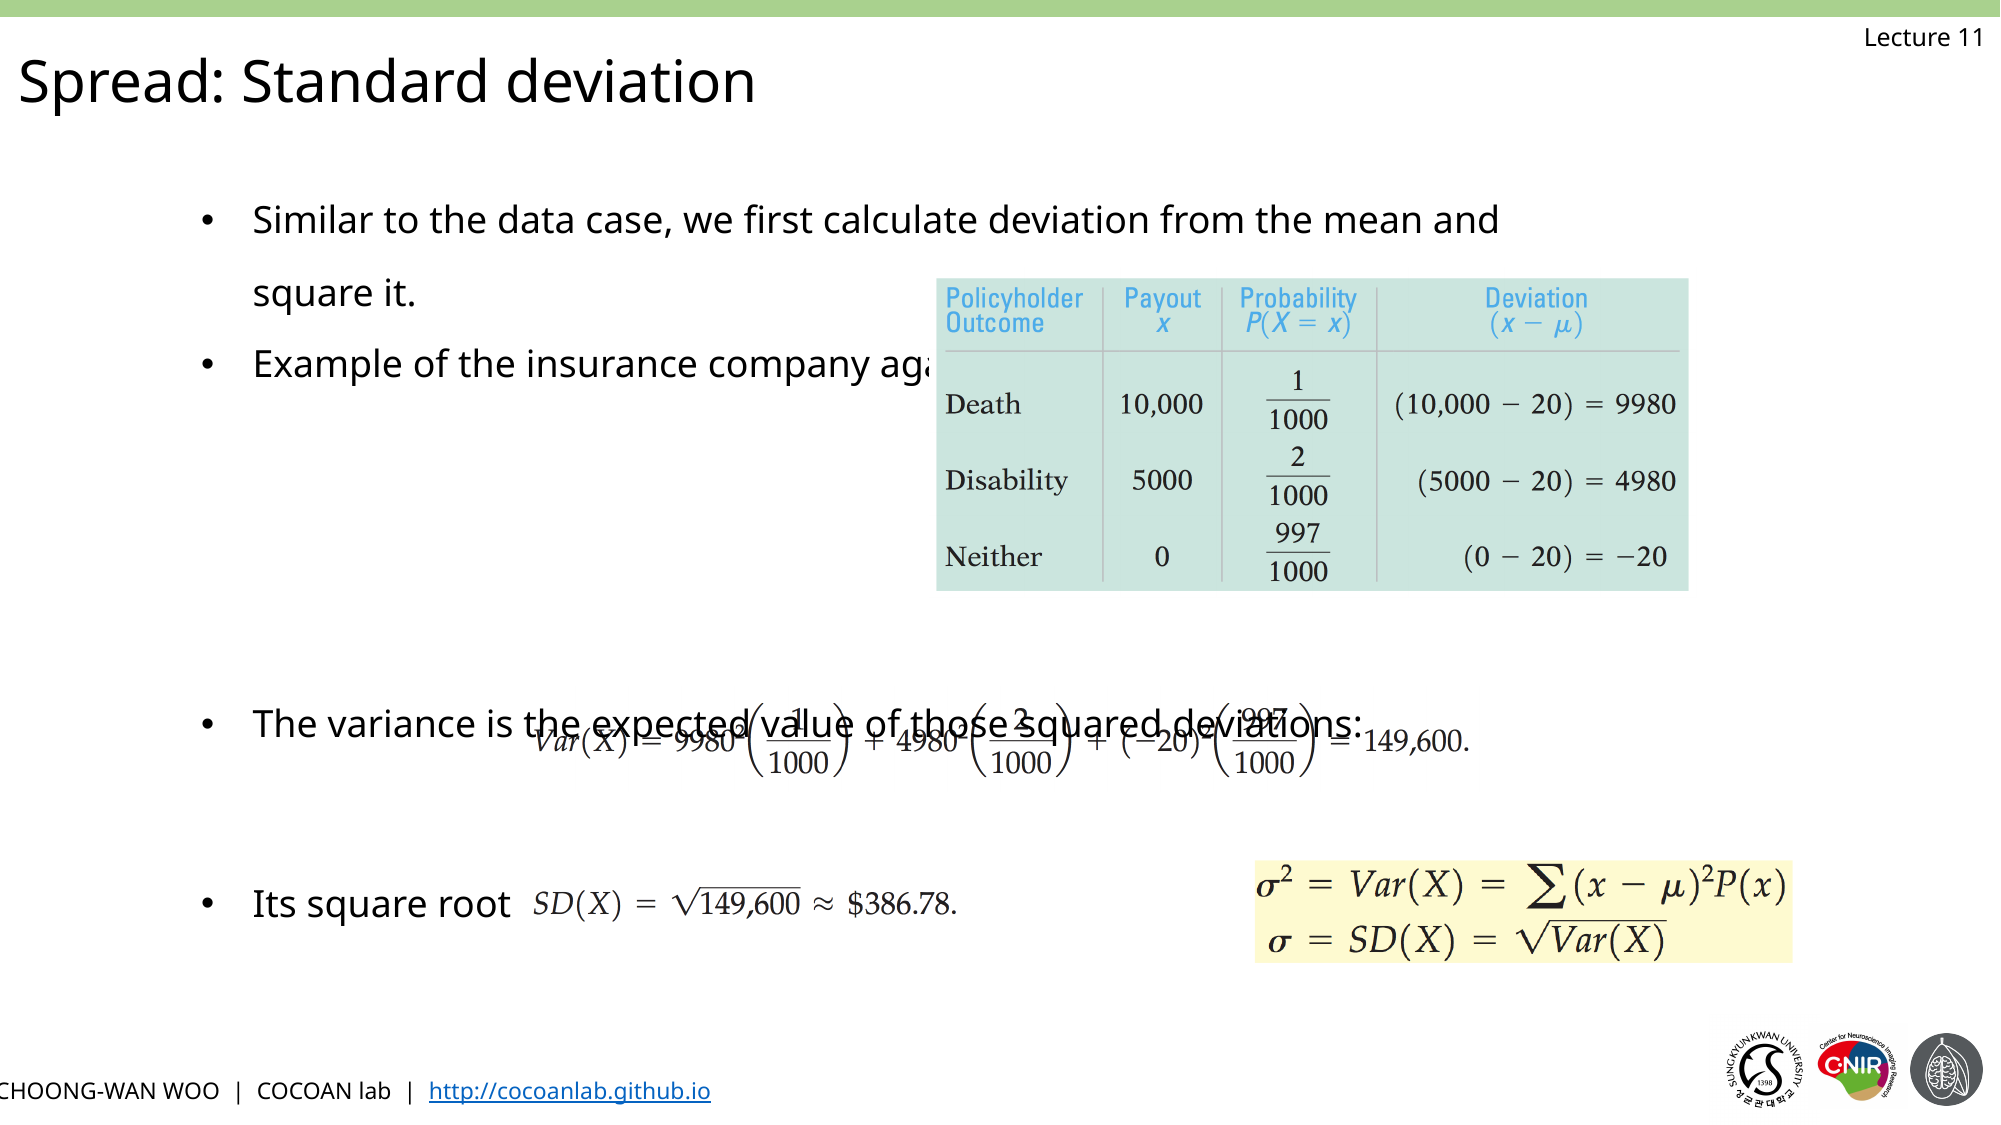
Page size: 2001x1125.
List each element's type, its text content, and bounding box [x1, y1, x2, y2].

picture [929, 267, 1697, 598]
text_box Similar to the data case, we first calculate deviation from the mean and square it. Example of the insurance company again: The variance is the expected value of those squared deviations: Its square root is standard deviation: [186, 162, 1548, 1125]
text_box [0, 0, 2000, 18]
text_box CHOONG-WAN WOO | COCOAN lab | http://cocoanlab.github.io [0, 1069, 186, 1116]
picture [522, 686, 1480, 792]
picture [1243, 847, 1810, 977]
picture [522, 871, 976, 933]
text_box Spread: Standard deviation [4, 36, 773, 122]
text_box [1709, 1014, 1983, 1125]
text_box Lecture 11 [1623, 13, 2000, 59]
